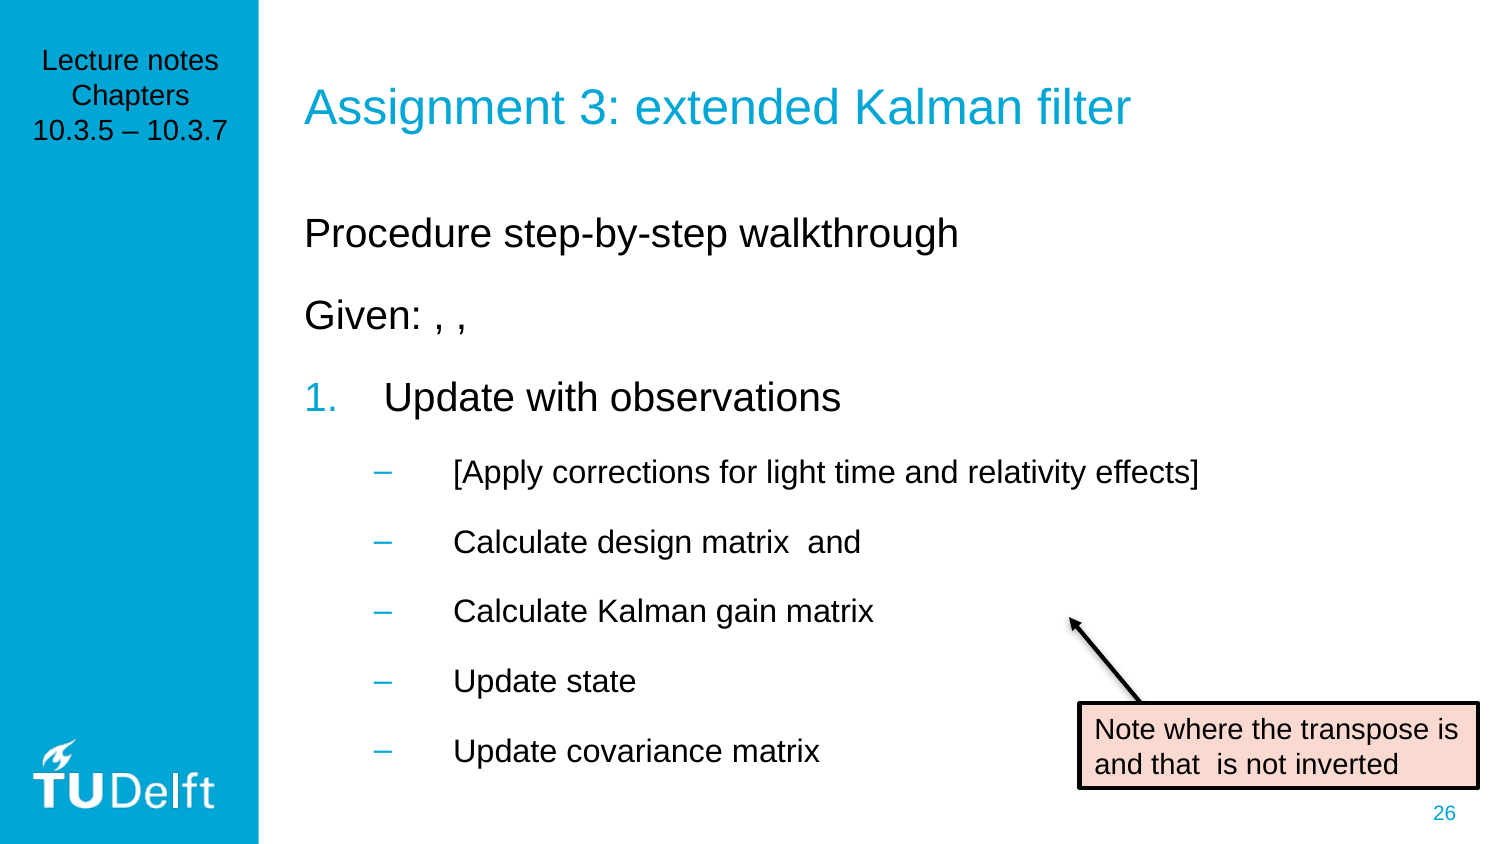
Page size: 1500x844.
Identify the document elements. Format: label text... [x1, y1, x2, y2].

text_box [1068, 616, 1172, 741]
text_box Lecture notes Chapters 10.3.5 – 10.3.7 [17, 33, 244, 154]
title Assignment 3: extended Kalman filter [289, 33, 1500, 175]
